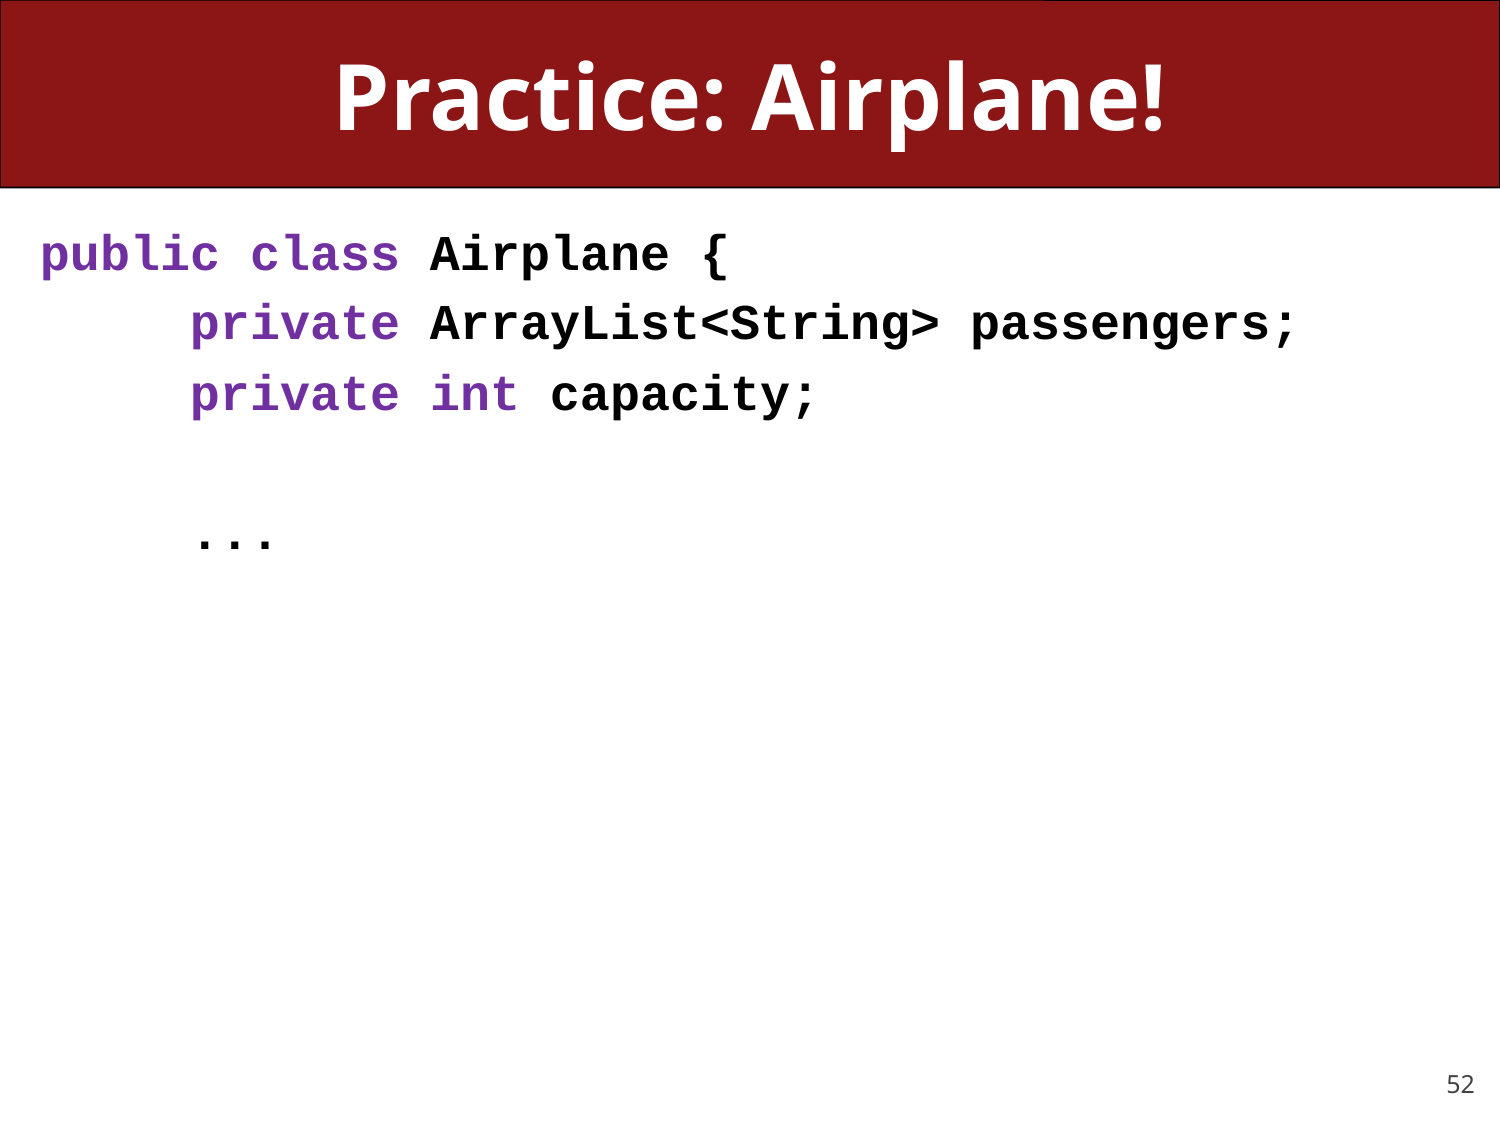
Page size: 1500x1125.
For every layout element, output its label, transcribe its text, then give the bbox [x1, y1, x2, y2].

list public class Airplane { private ArrayList<String> passengers; private int capacity; ... [24, 212, 1475, 1063]
title Practice: Airplane! [75, 0, 1425, 188]
